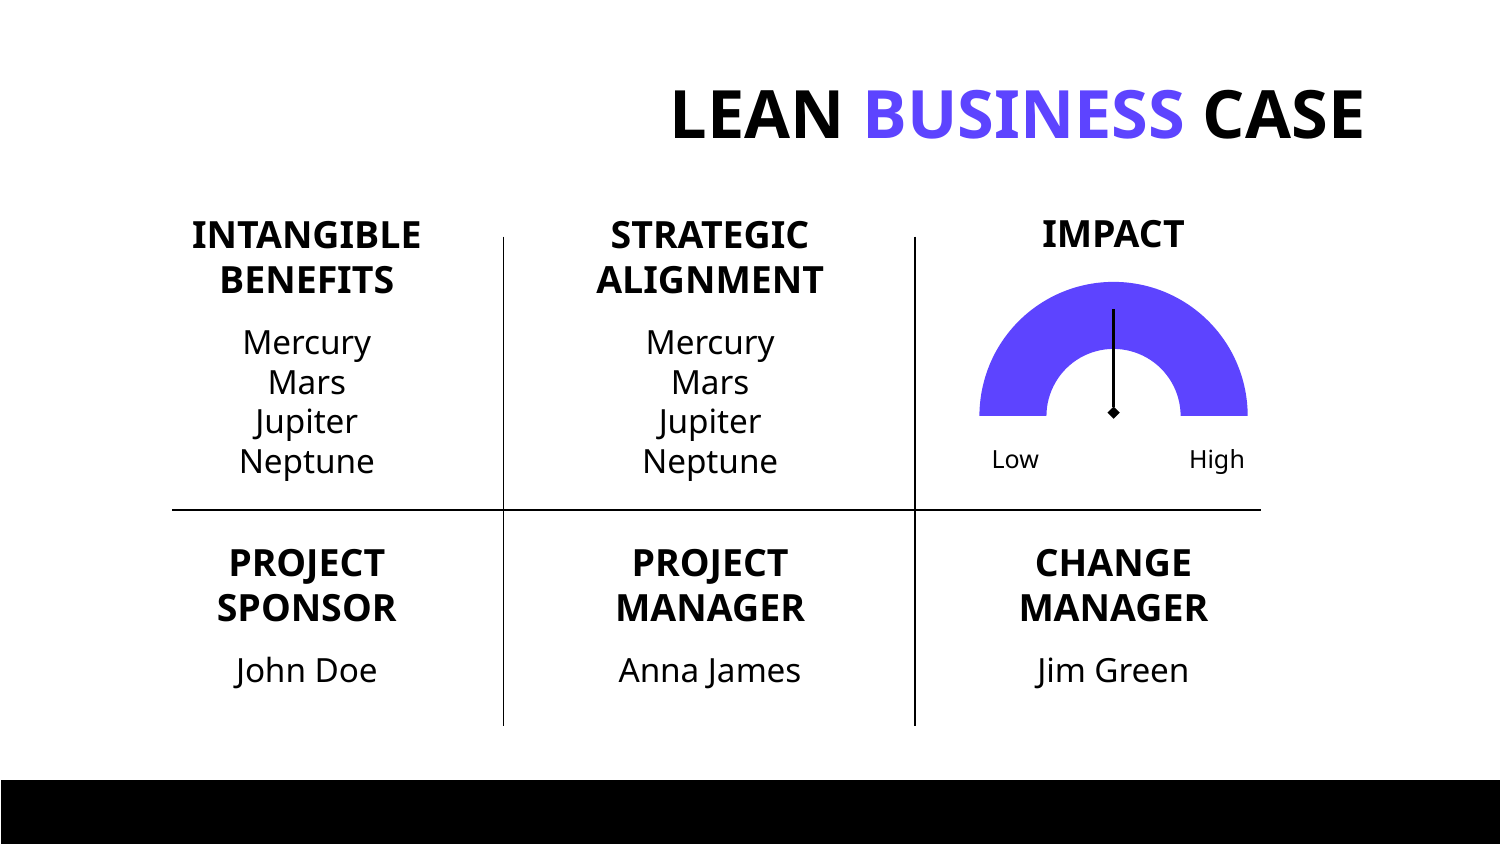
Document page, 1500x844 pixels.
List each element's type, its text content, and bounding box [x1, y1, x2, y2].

text_box Mercury Mars Jupiter Neptune [147, 305, 467, 510]
title LEAN BUSINESS CASE [119, 72, 1381, 167]
text_box STRATEGIC ALIGNMENT [550, 195, 870, 305]
text_box INTANGIBLE BENEFITS [147, 195, 467, 305]
text_box Jim Green [953, 633, 1274, 702]
text_box CHANGE MANAGER [953, 523, 1274, 633]
text_box [979, 281, 1248, 416]
text_box IMPACT [953, 195, 1274, 264]
text_box Mercury Mars Jupiter Neptune [550, 305, 870, 509]
text_box John Doe [147, 633, 467, 702]
text_box PROJECT MANAGER [550, 523, 870, 633]
text_box Low [959, 428, 1072, 496]
text_box High [1160, 428, 1274, 496]
text_box Anna James [550, 633, 870, 702]
text_box PROJECT SPONSOR [147, 523, 467, 633]
